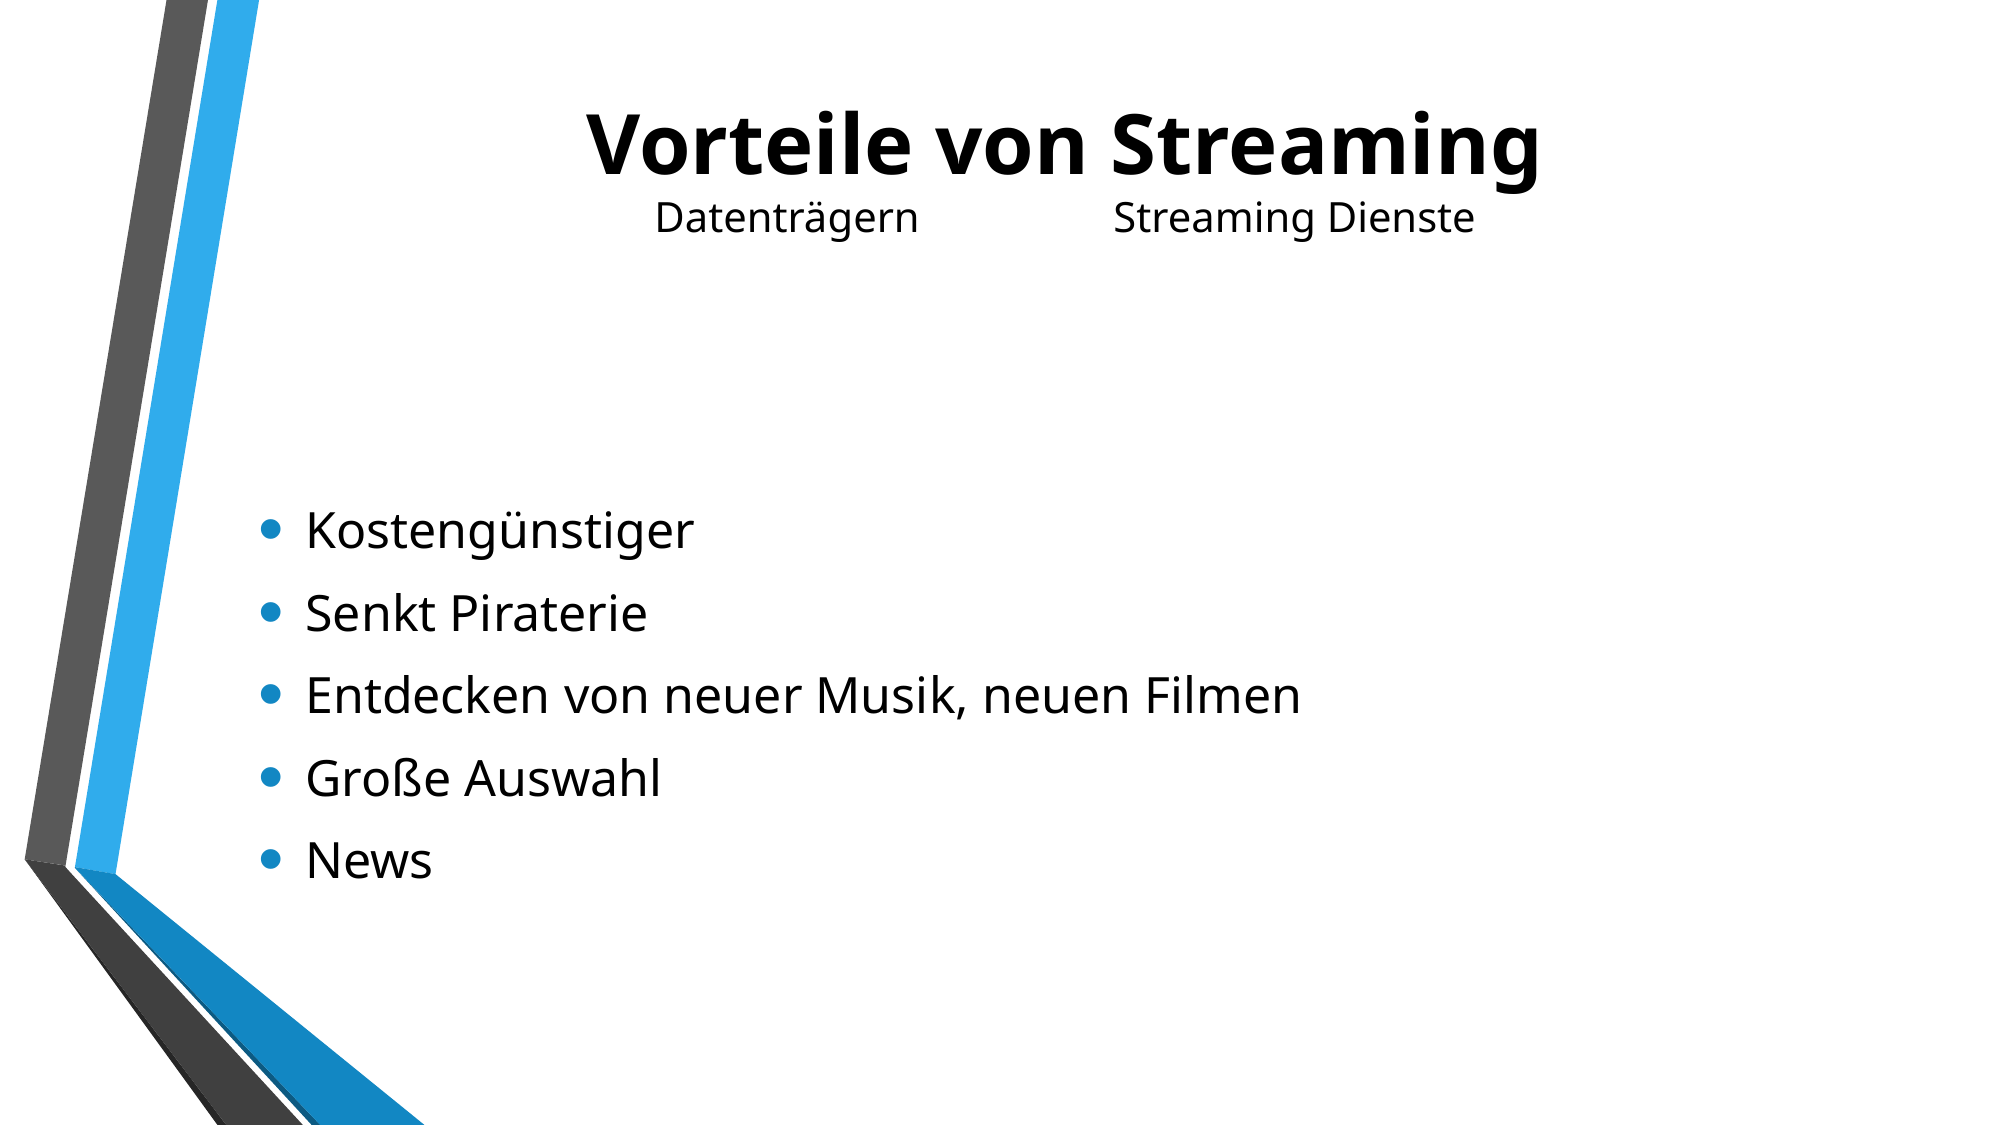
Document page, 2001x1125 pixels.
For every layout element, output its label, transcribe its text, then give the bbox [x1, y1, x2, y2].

list Kostengünstiger Senkt Piraterie Entdecken von neuer Musik, neuen Filmen Große Auswahl News [243, 437, 1887, 950]
title Vorteile von Streaming Datenträgern Streaming Dienste [243, 22, 1887, 310]
